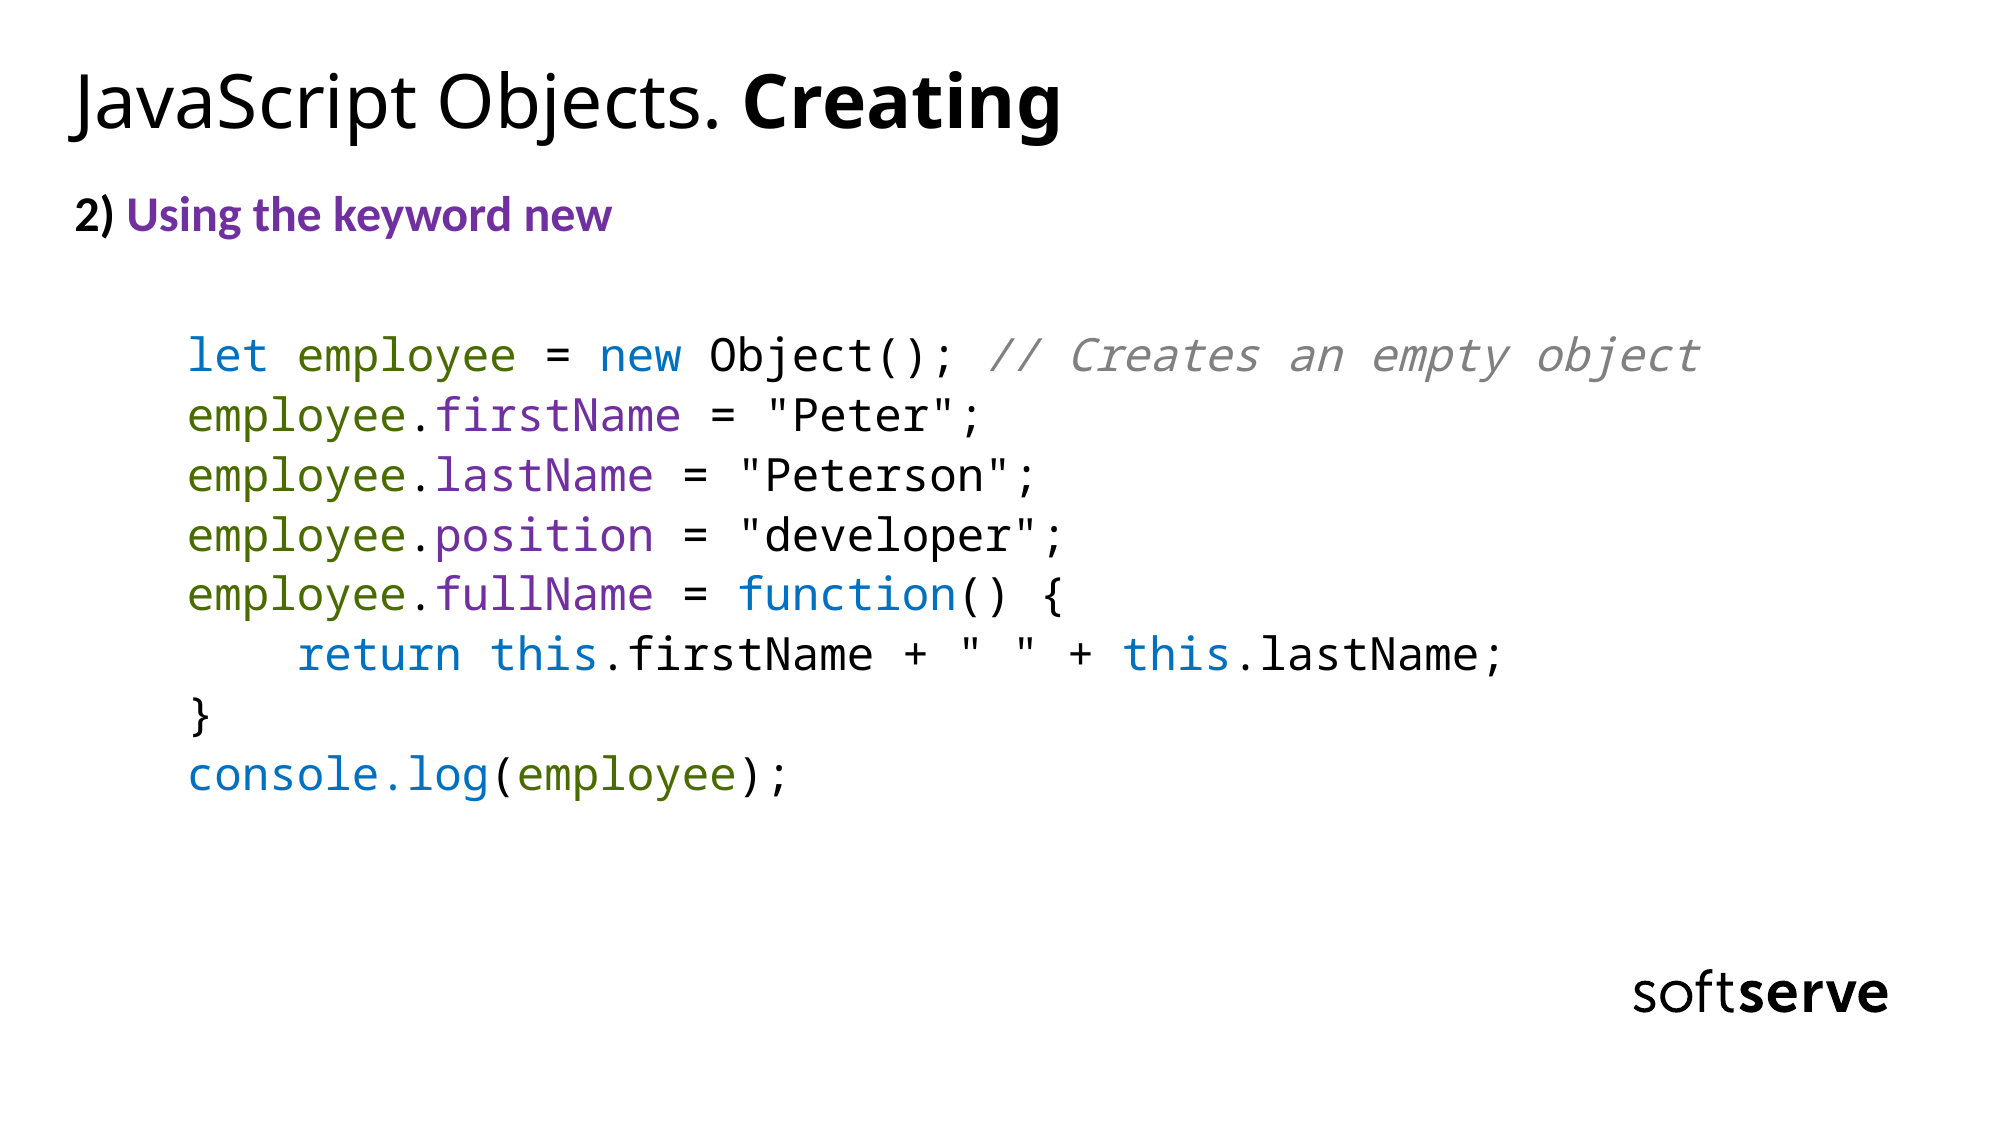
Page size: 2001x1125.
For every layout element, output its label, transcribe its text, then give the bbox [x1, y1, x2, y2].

title JavaScript Objects. Creating [59, 56, 1957, 143]
list 2) Using the keyword new let employee = new Object(); // Creates an empty object employee.firstName = "Peter"; employee.lastName = "Peterson"; employee.position = "developer"; employee.fullName = function() { return this.firstName + " " + this.lastName; } console.log(employee); [59, 181, 1946, 1106]
